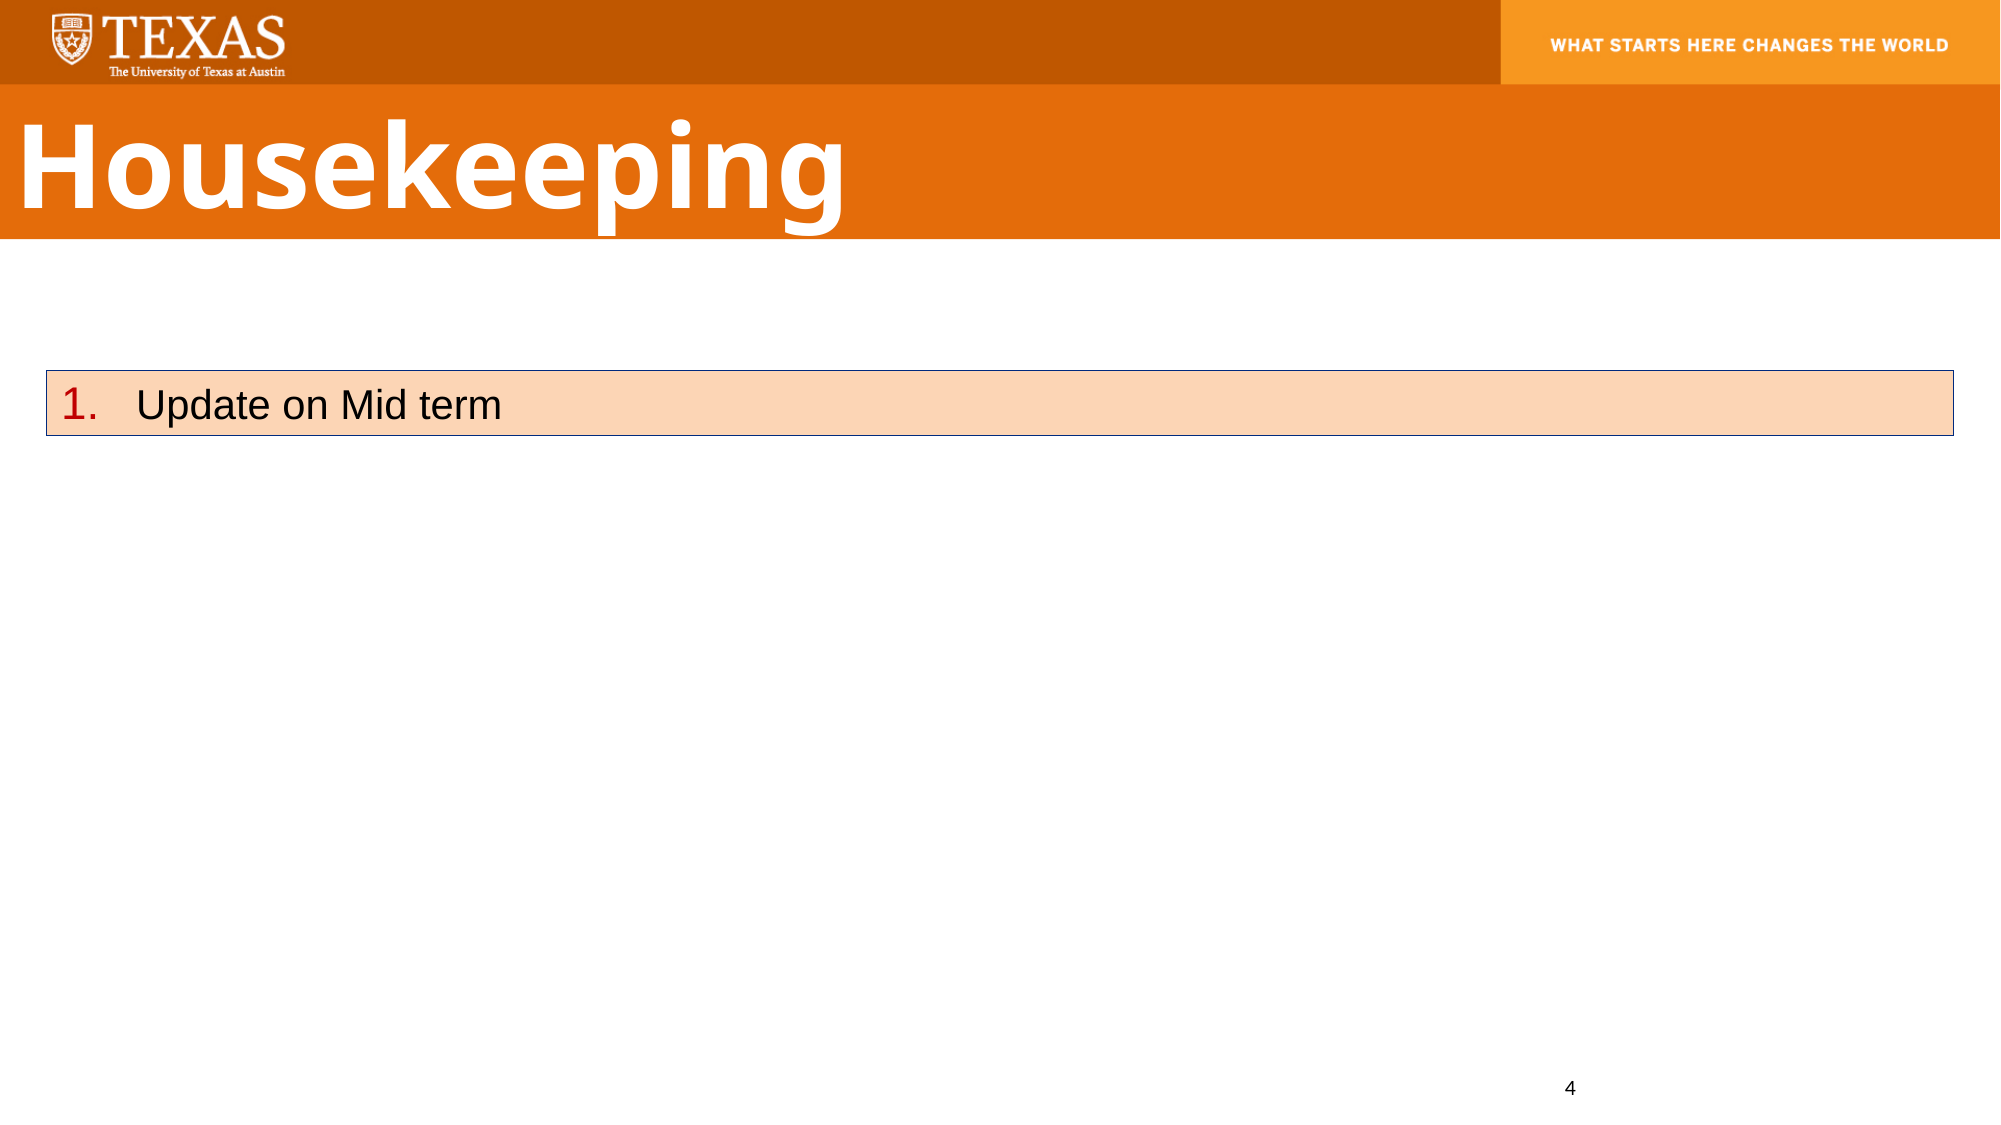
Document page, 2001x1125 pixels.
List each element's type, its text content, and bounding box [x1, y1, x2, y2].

text_box Update on Mid term [46, 370, 1954, 436]
slide_number 4 [1550, 1066, 2000, 1125]
text_box Housekeeping [0, 84, 2000, 240]
picture [0, 0, 2001, 1125]
